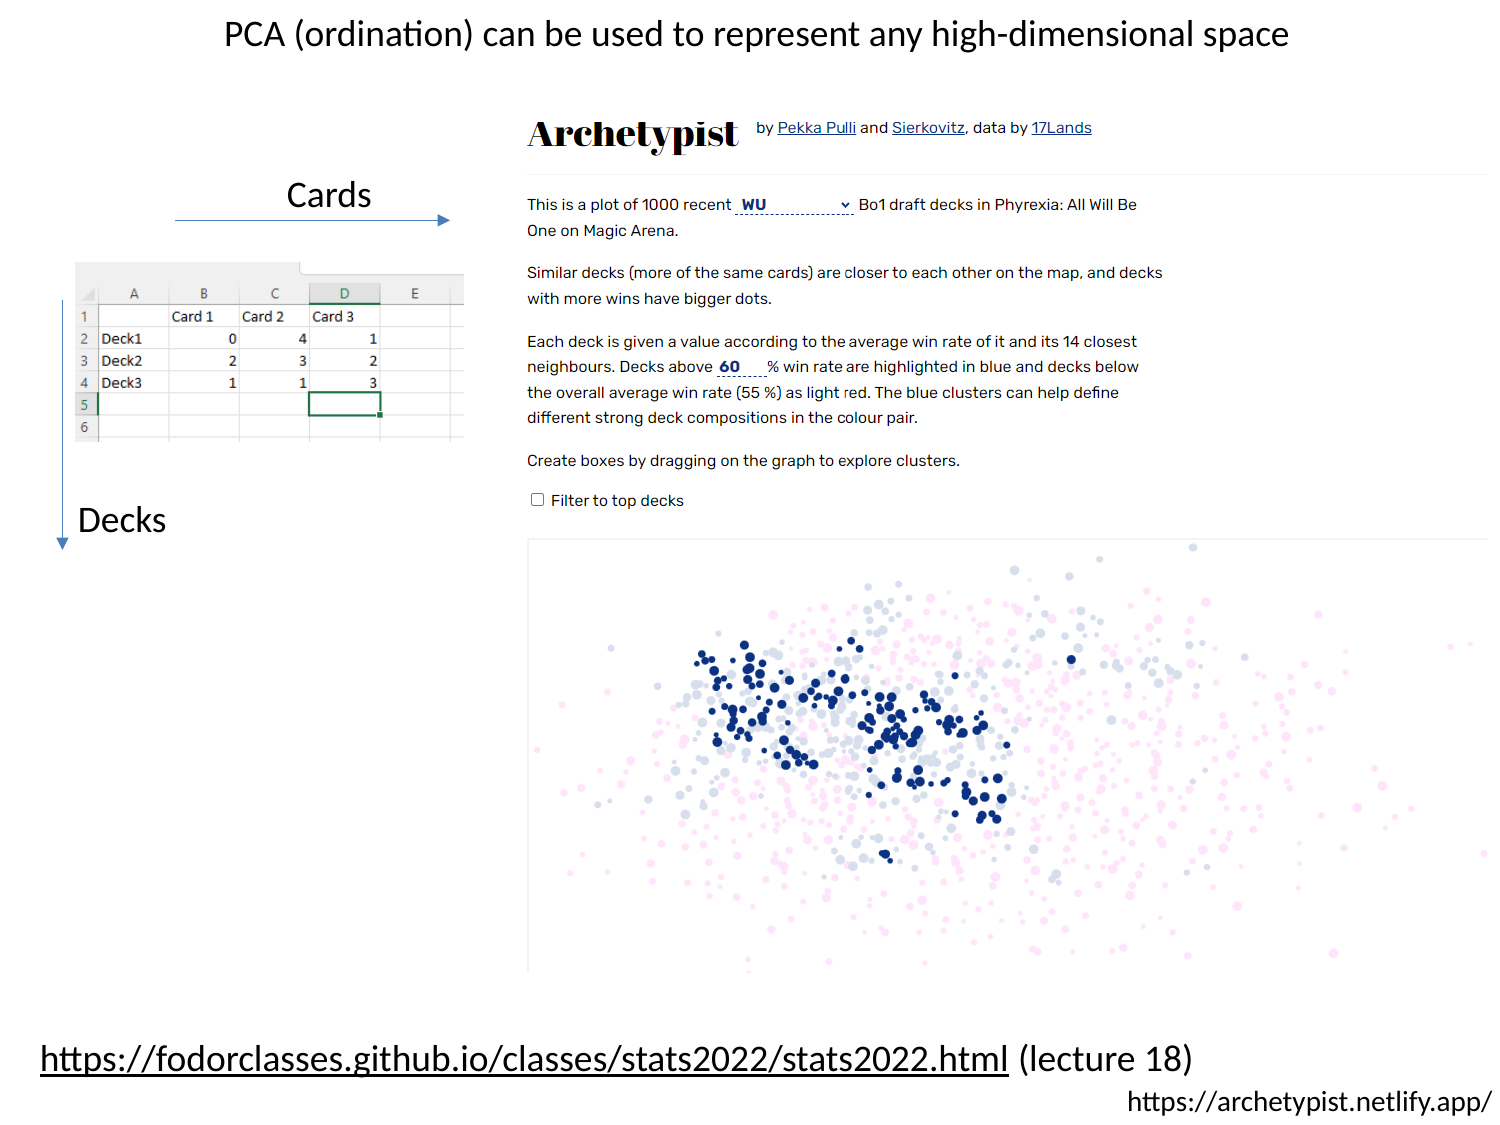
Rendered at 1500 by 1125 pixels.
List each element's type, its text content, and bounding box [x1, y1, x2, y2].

text_box Decks [66, 487, 182, 548]
text_box https://archetypist.netlify.app/ [1112, 1074, 1500, 1125]
text_box https://fodorclasses.github.io/classes/stats2022/stats2022.html (lecture 18) [24, 1026, 1400, 1087]
text_box Cards [272, 162, 387, 219]
picture [74, 262, 465, 442]
text_box PCA (ordination) can be used to represent any high-dimensional space [209, 1, 1306, 62]
picture [525, 122, 1488, 973]
